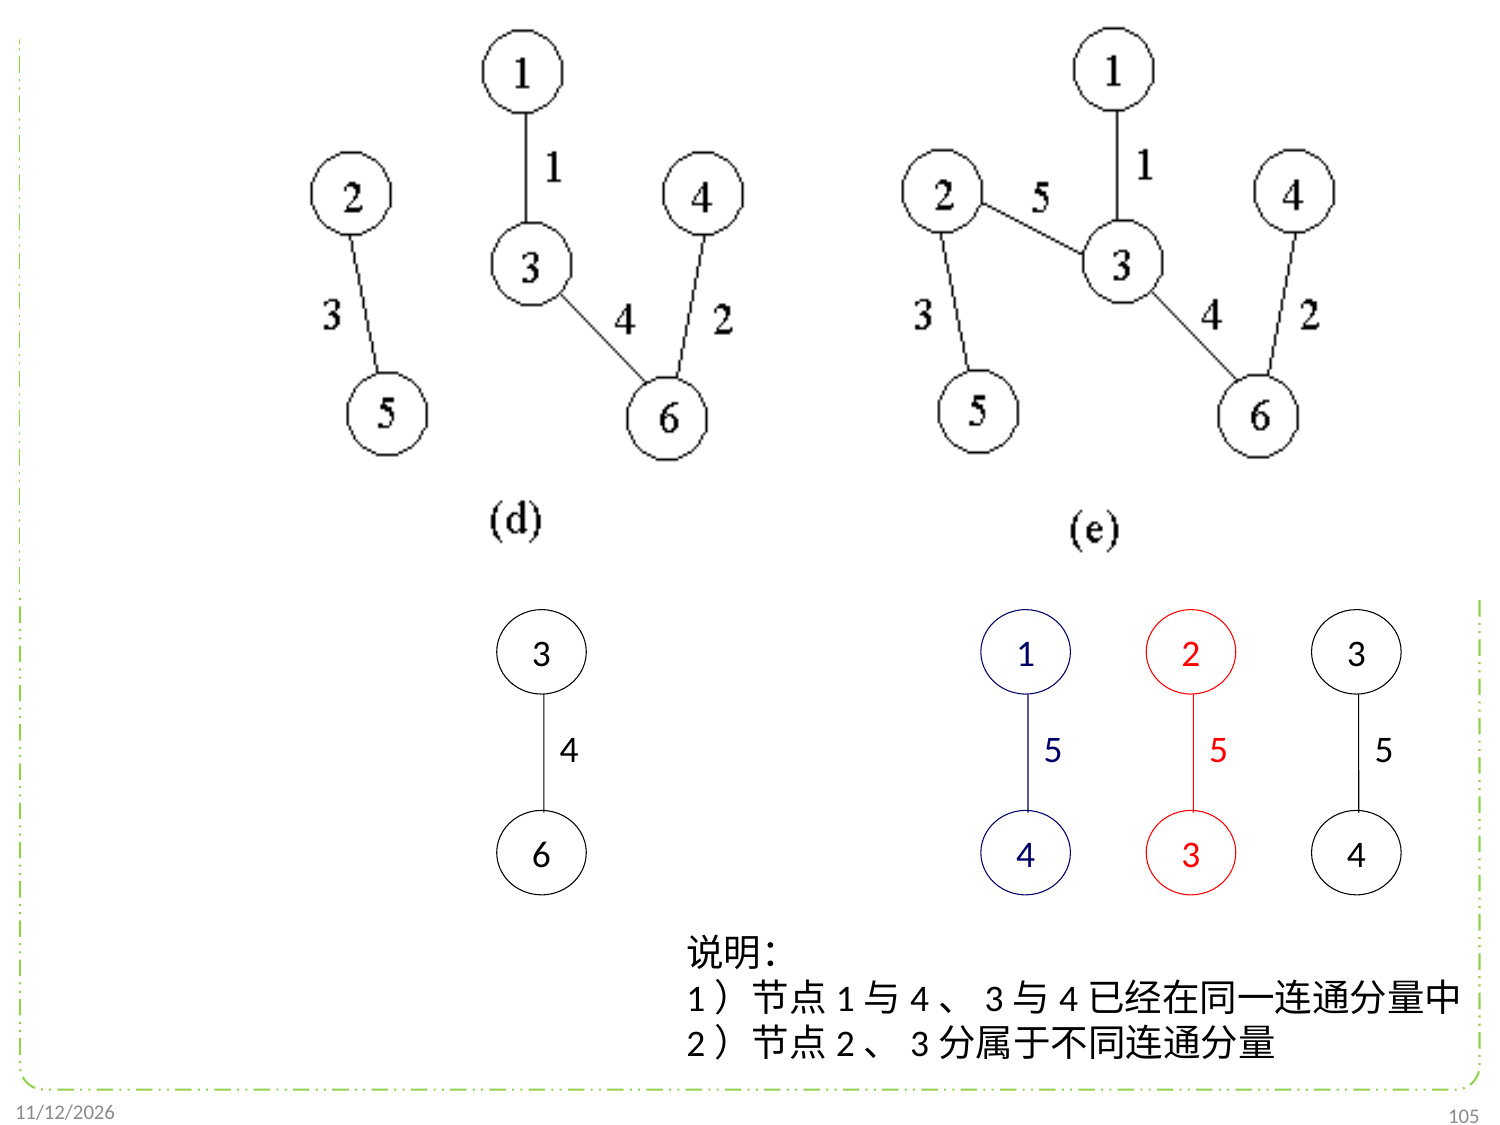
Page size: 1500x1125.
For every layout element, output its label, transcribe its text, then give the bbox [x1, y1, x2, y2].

footer [496, 1067, 1003, 1125]
text_box 3 [1146, 810, 1236, 895]
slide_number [0, 1089, 338, 1125]
text_box 1 [980, 609, 1071, 695]
text_box 2 [1146, 609, 1236, 695]
text_box 3 [496, 609, 587, 695]
picture [20, 0, 1500, 595]
text_box 5 [1359, 718, 1409, 778]
slide_number 105 [1157, 1095, 1495, 1125]
text_box 6 [496, 810, 587, 895]
text_box 4 [544, 718, 594, 778]
text_box 5 [1029, 718, 1078, 778]
text_box 5 [1194, 718, 1244, 778]
text_box 4 [1311, 810, 1402, 895]
text_box 说明： 1）节点1与4、3与4已经在同一连通分量中 2）节点2、3分属于不同连通分量 [671, 922, 1477, 1072]
text_box 3 [1311, 609, 1402, 695]
text_box 4 [980, 810, 1071, 895]
